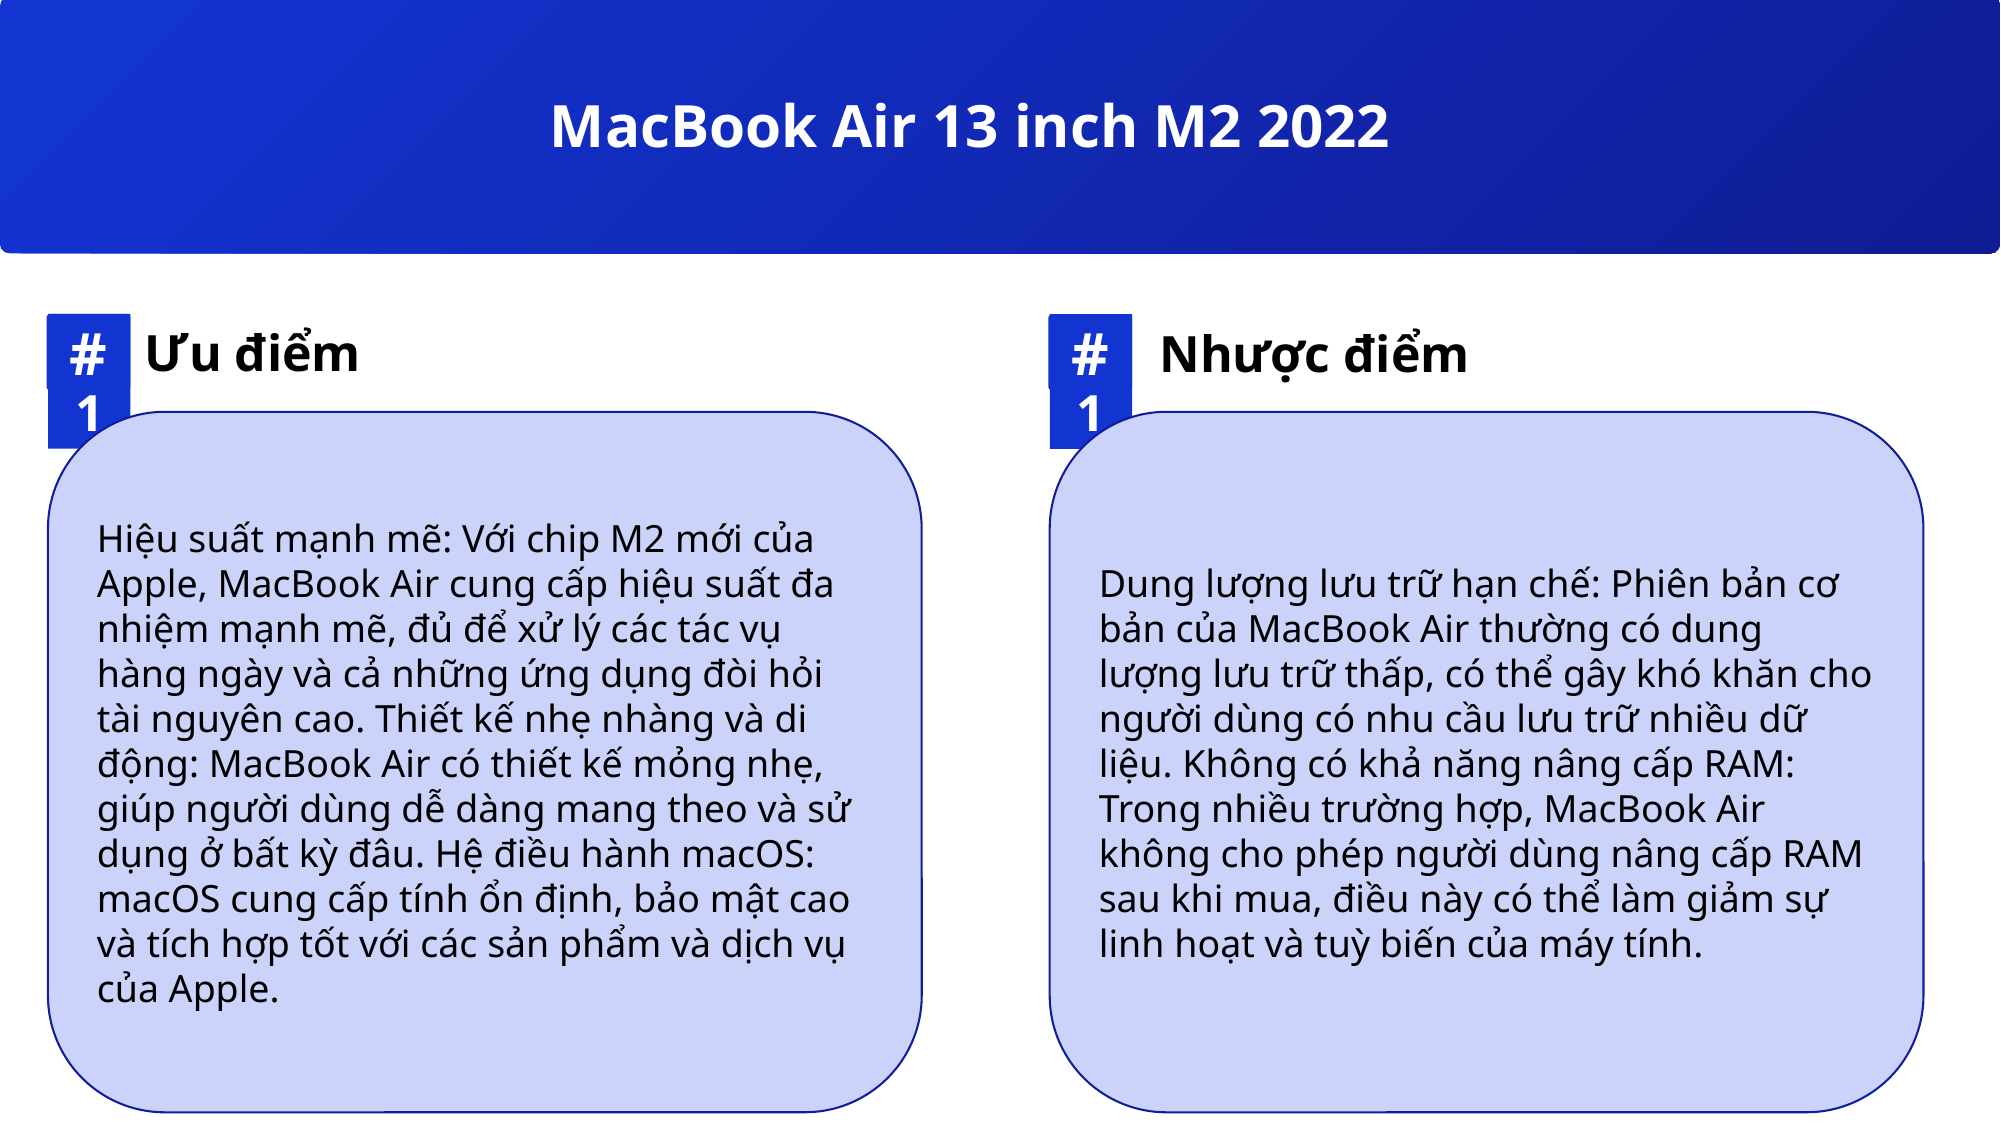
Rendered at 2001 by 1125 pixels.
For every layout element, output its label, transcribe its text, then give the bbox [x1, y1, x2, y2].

text_box Hiệu suất mạnh mẽ: Với chip M2 mới của Apple, MacBook Air cung cấp hiệu suất đa nhiệm mạnh mẽ, đủ để xử lý các tác vụ hàng ngày và cả những ứng dụng đòi hỏi tài nguyên cao. Thiết kế nhẹ nhàng và di động: MacBook Air có thiết kế mỏng nhẹ, giúp người dùng dễ dàng mang theo và sử dụng ở bất kỳ đâu. Hệ điều hành macOS: macOS cung cấp tính ổn định, bảo mật cao và tích hợp tốt với các sản phẩm và dịch vụ của Apple. [46, 410, 923, 1114]
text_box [46, 314, 131, 391]
text_box Ưu điểm [130, 313, 600, 390]
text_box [1048, 314, 1133, 391]
text_box MacBook Air 13 inch M2 2022 [218, 81, 1722, 167]
text_box Dung lượng lưu trữ hạn chế: Phiên bản cơ bản của MacBook Air thường có dung lượng lưu trữ thấp, có thể gây khó khăn cho người dùng có nhu cầu lưu trữ nhiều dữ liệu. Không có khả năng nâng cấp RAM: Trong nhiều trường hợp, MacBook Air không cho phép người dùng nâng cấp RAM sau khi mua, điều này có thể làm giảm sự linh hoạt và tuỳ biến của máy tính. [1048, 410, 1925, 1114]
text_box Nhược điểm [1144, 314, 1615, 391]
text_box [0, 0, 2000, 255]
